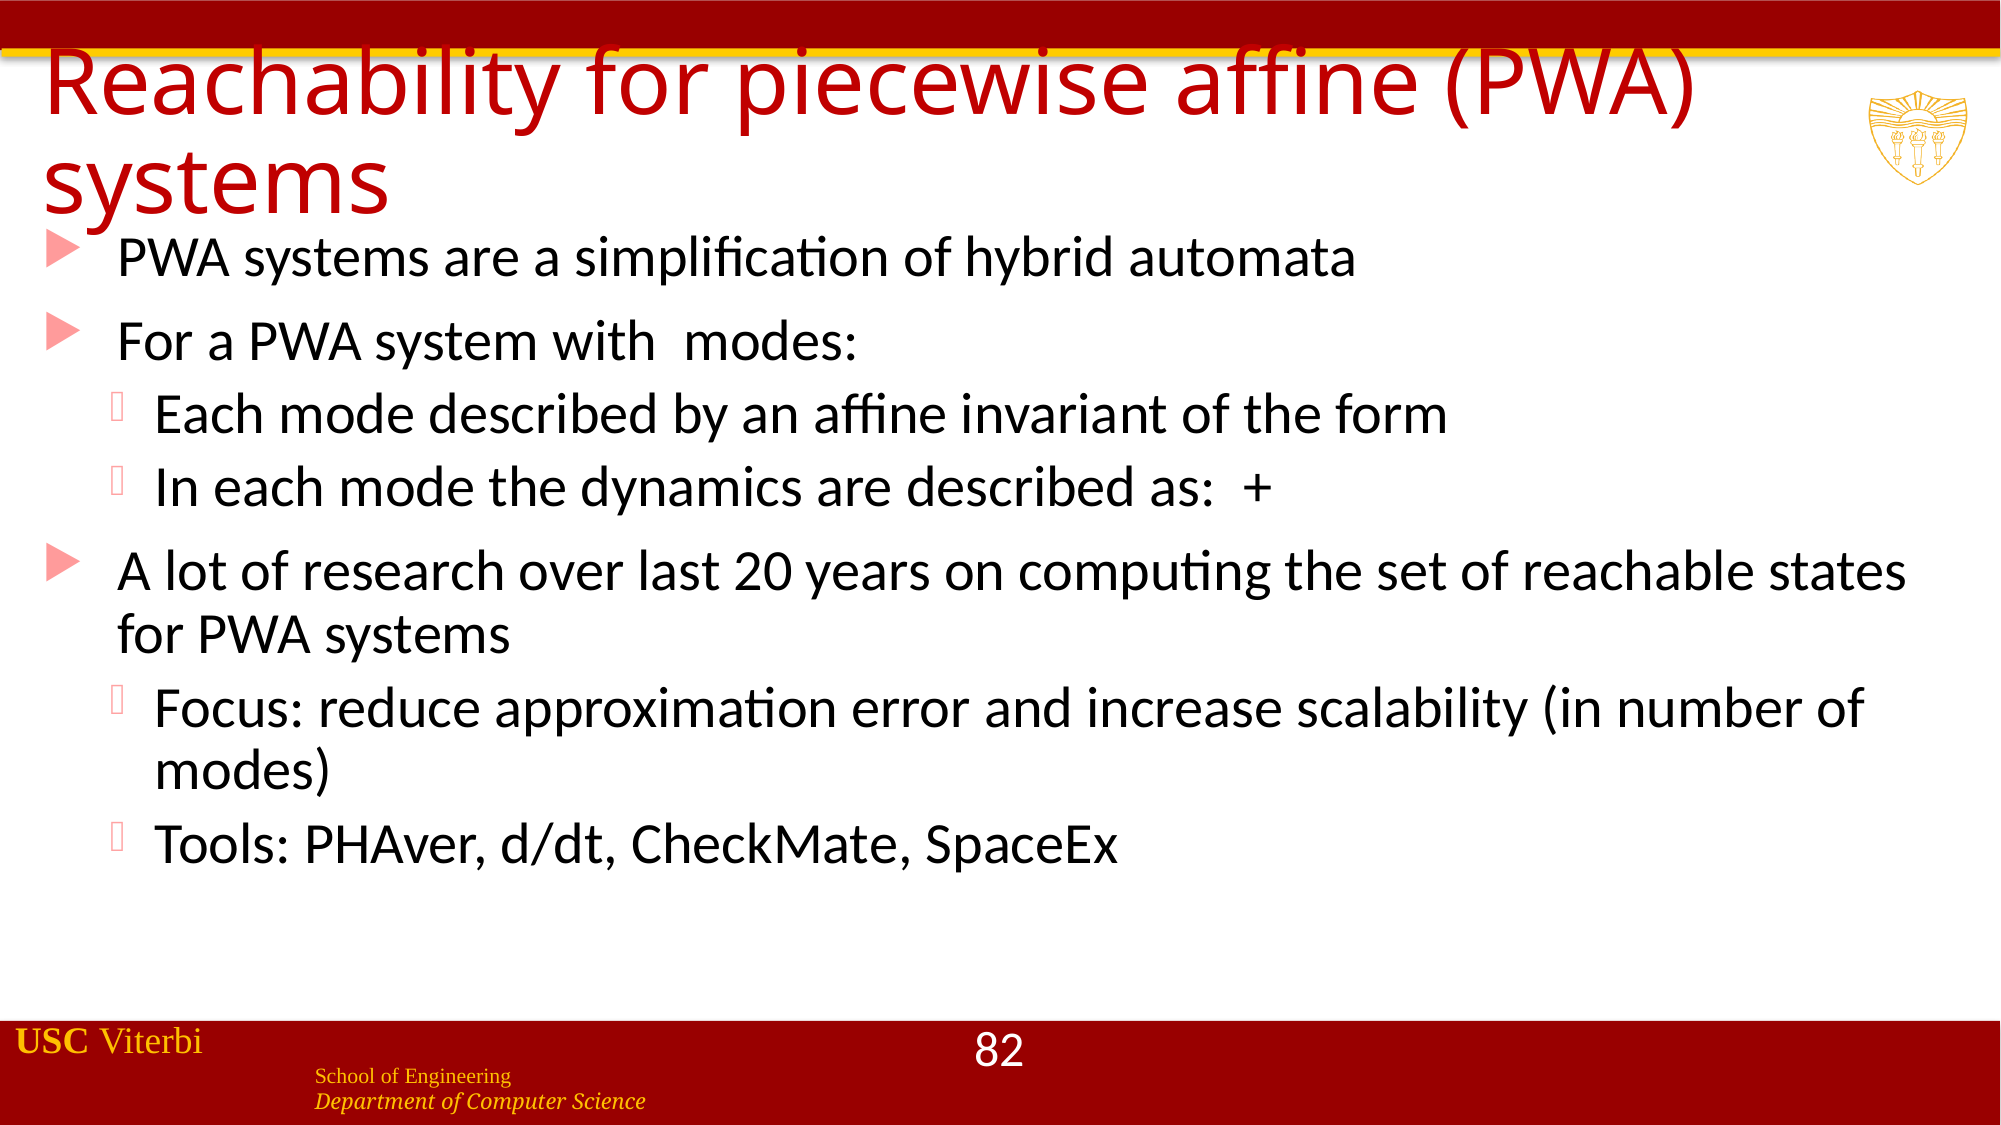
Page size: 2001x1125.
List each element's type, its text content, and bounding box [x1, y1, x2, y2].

title Reachability for piecewise affine (PWA) systems [27, 70, 1819, 199]
picture [1836, 76, 2000, 199]
slide_number 82 [774, 1016, 1225, 1077]
